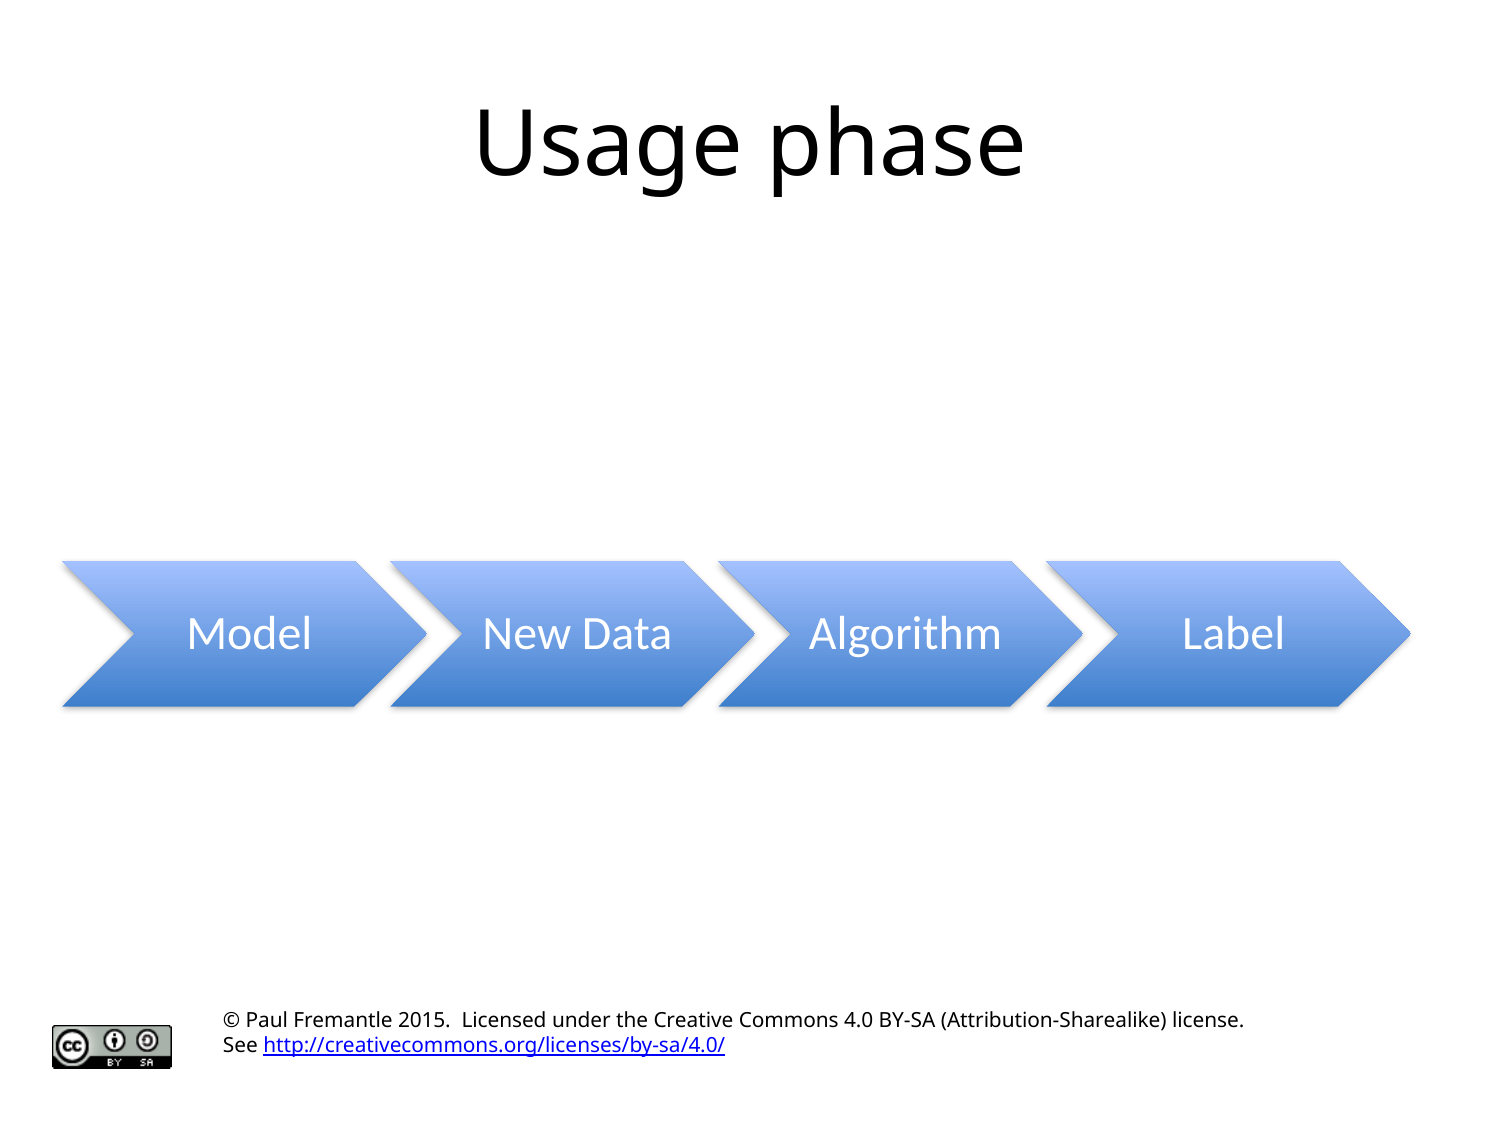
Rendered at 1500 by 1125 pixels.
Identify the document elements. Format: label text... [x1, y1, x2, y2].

title Usage phase [75, 45, 1425, 233]
picture [52, 1025, 172, 1069]
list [61, 262, 1412, 1006]
